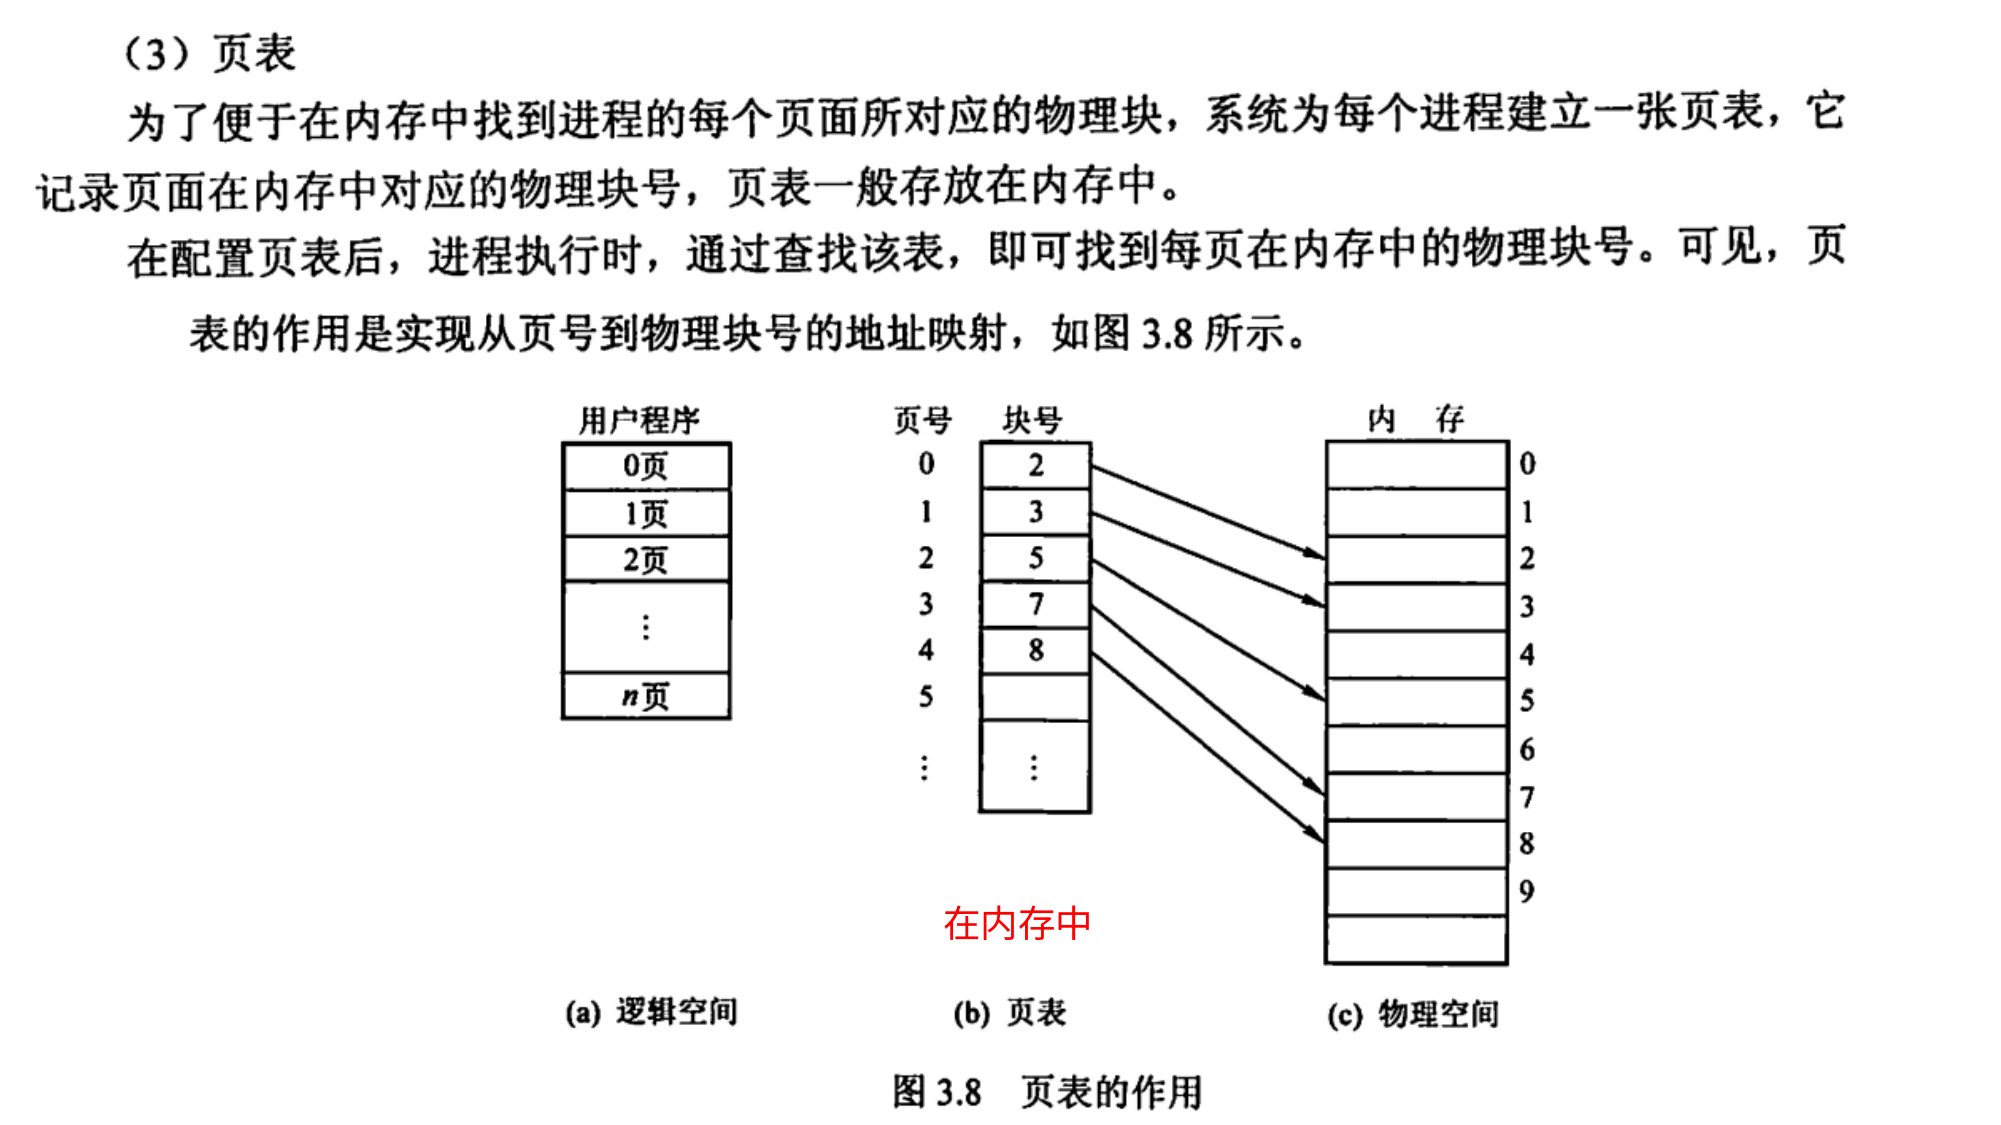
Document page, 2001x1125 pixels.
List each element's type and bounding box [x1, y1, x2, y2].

list [21, 18, 1864, 296]
picture [133, 297, 1646, 1125]
